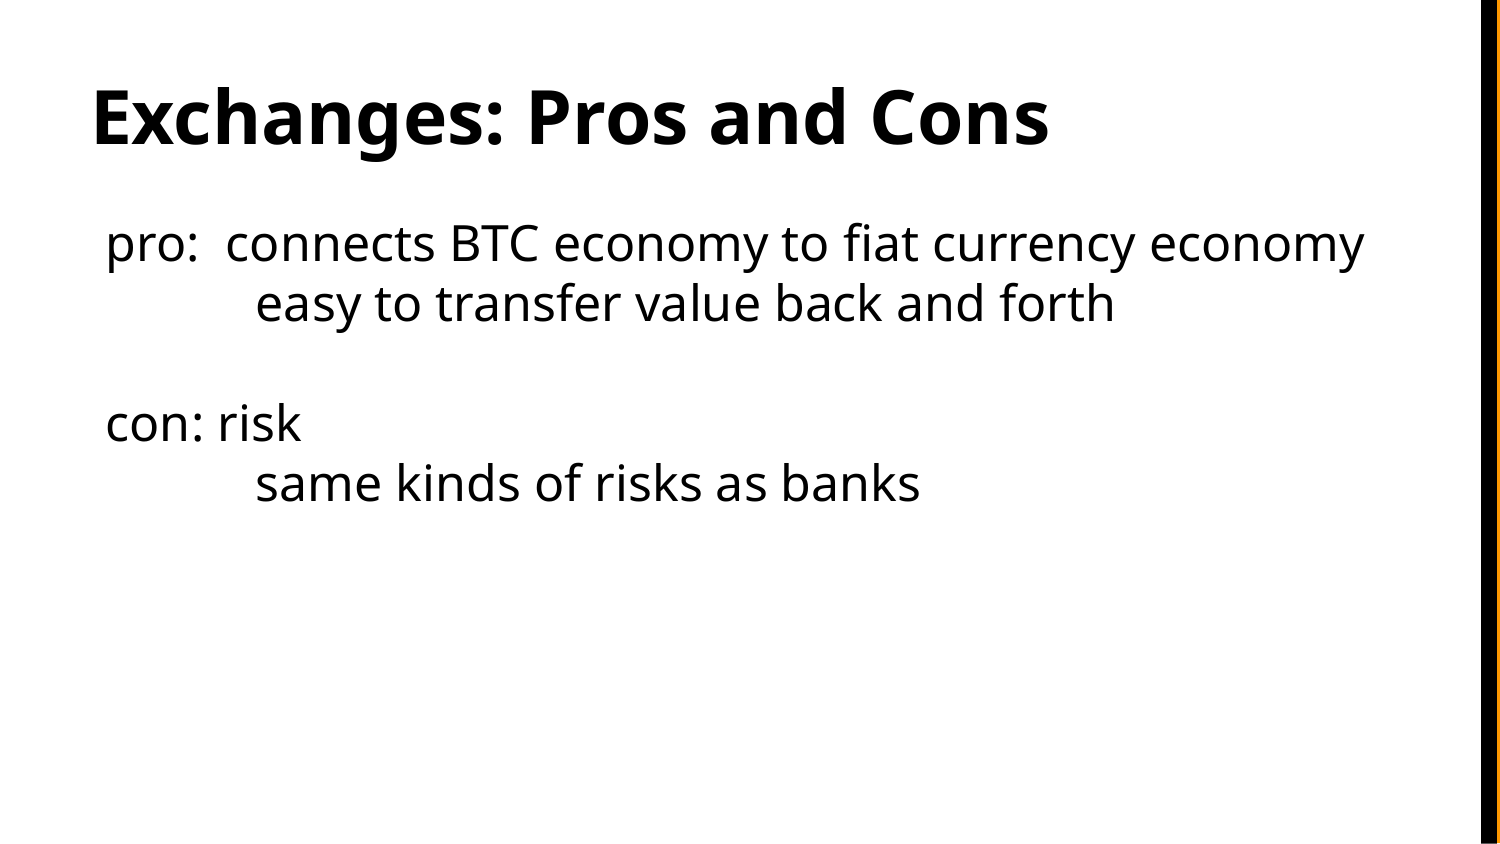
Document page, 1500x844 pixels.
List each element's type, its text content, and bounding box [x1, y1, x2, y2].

list pro: connects BTC economy to fiat currency economy easy to transfer value back and forth con: risk same kinds of risks as banks [90, 196, 1441, 808]
title Exchanges: Pros and Cons [75, 33, 1425, 175]
